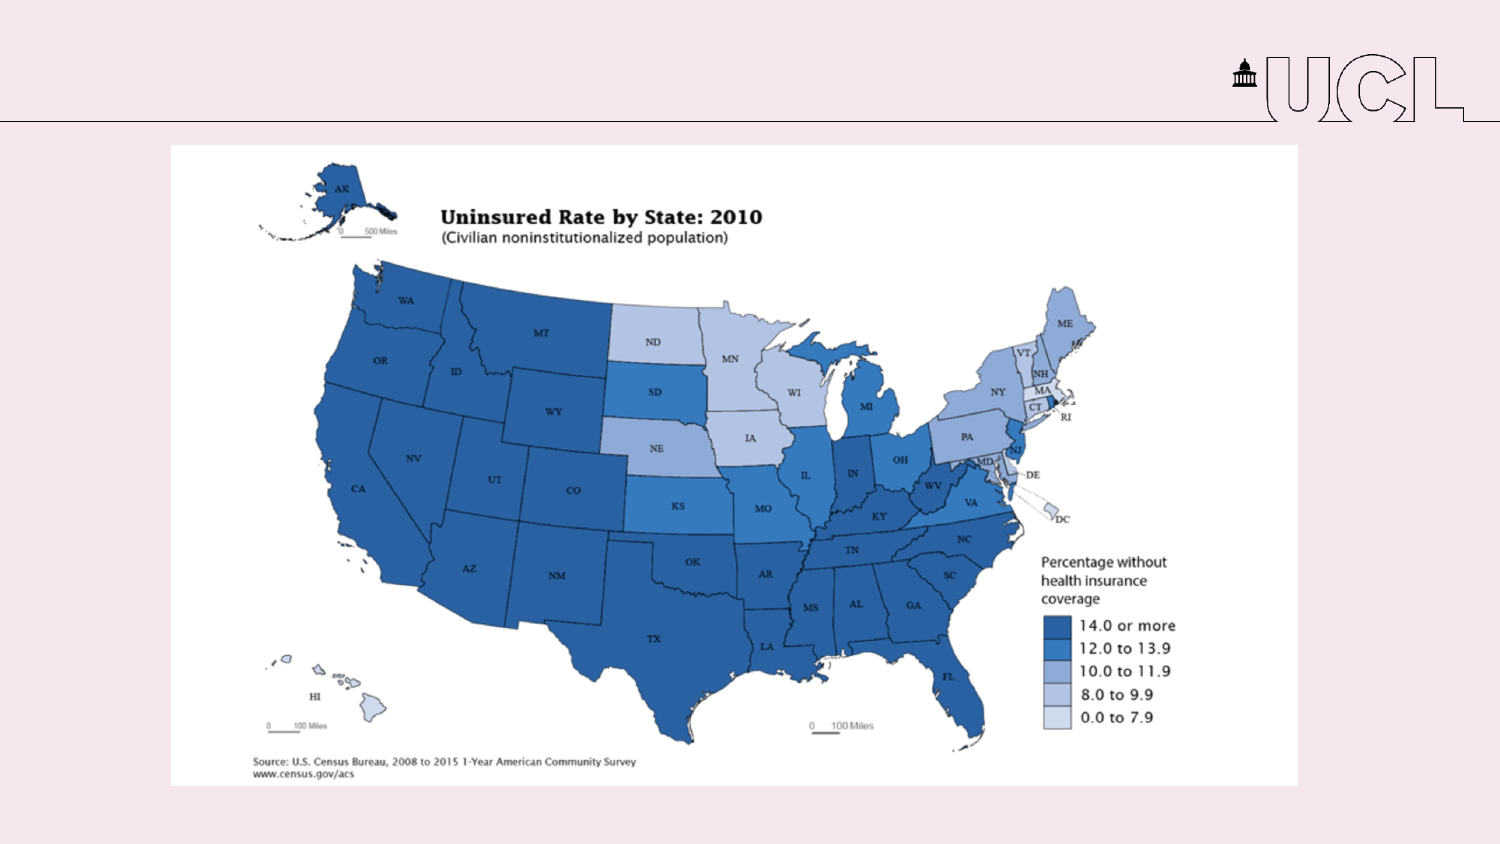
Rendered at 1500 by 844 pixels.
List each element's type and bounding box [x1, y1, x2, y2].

picture [0, 54, 1500, 122]
list [171, 145, 1298, 786]
